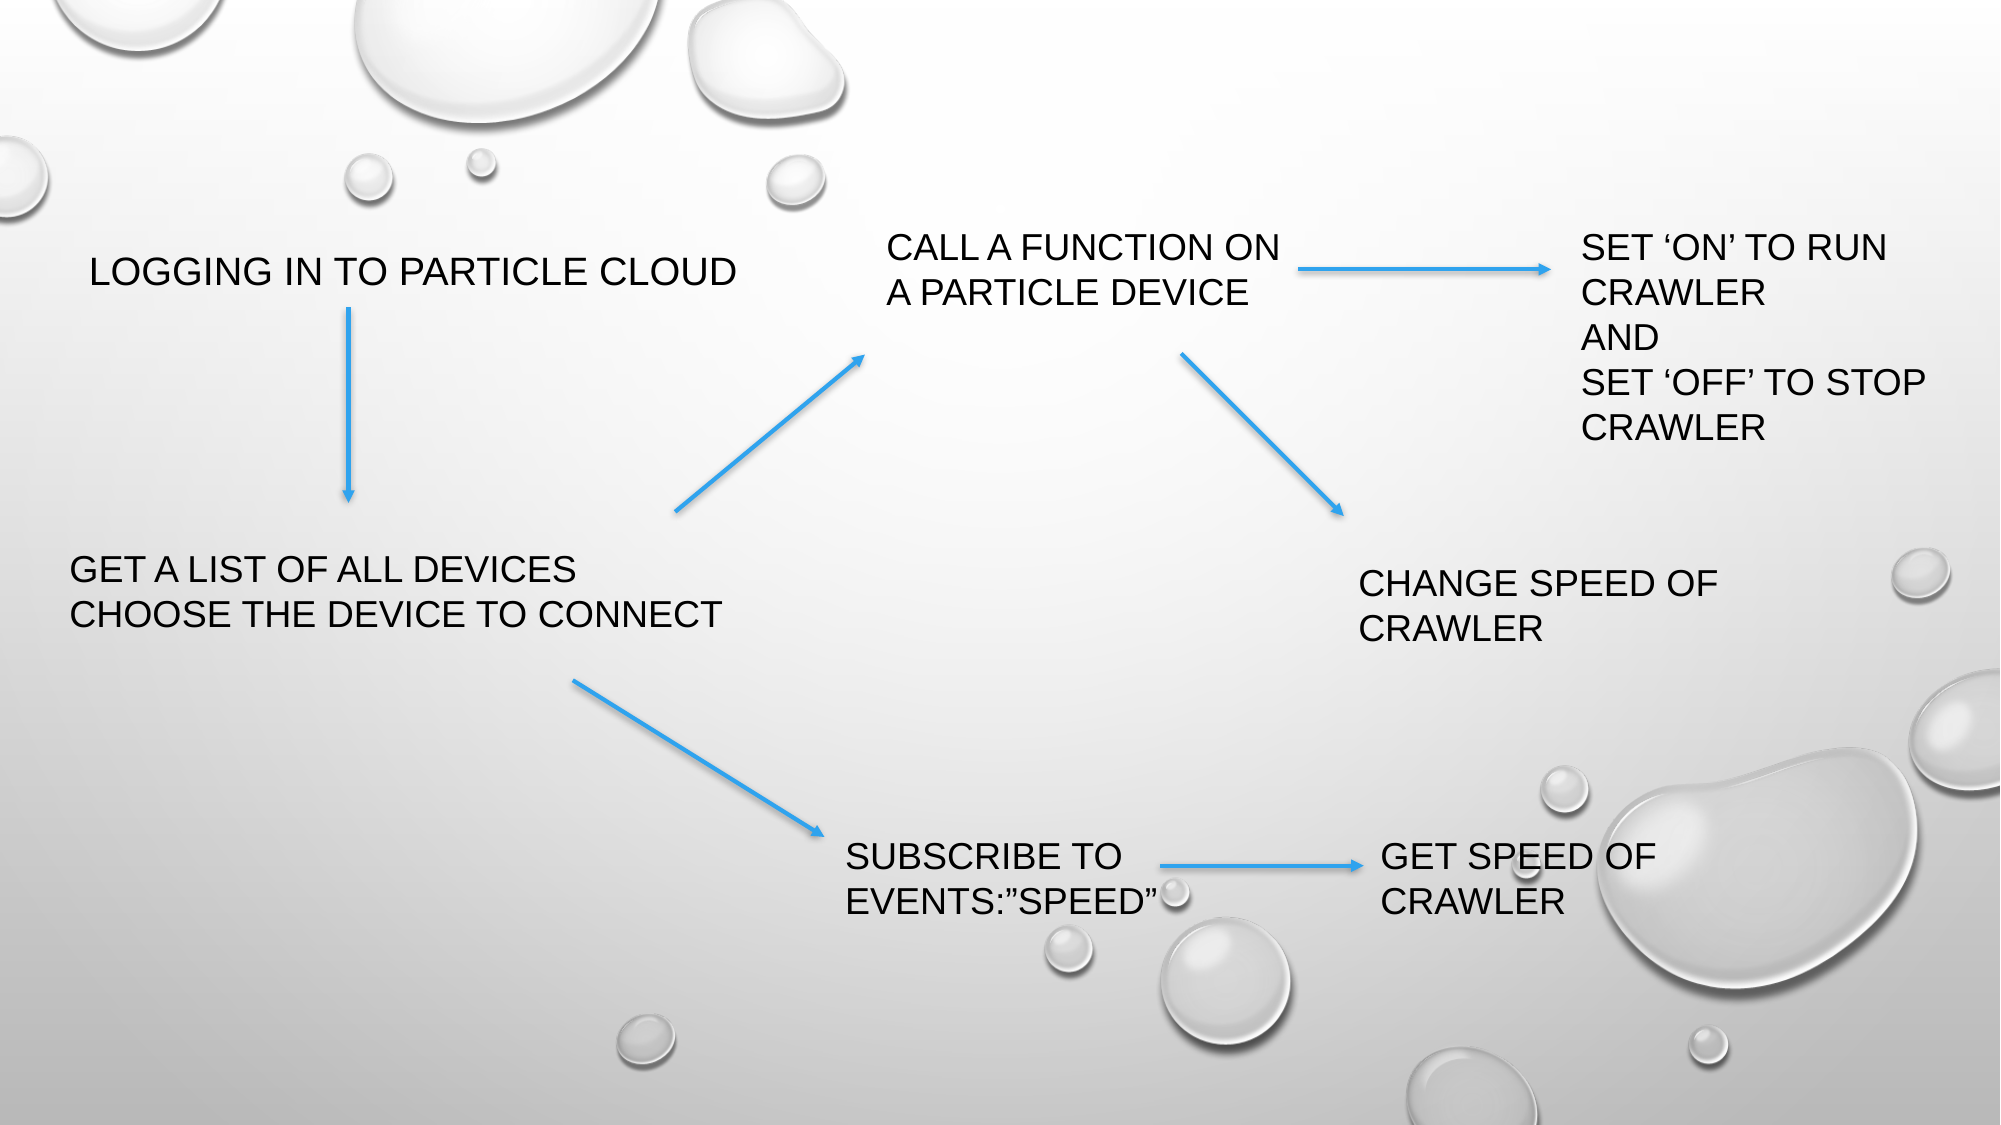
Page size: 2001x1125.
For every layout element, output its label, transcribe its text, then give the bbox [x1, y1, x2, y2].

text_box CHANGE SPEED OF CRAWLER [1350, 551, 1779, 657]
text_box [1181, 353, 1344, 517]
text_box CALL A FUNCTION ON A PARTICLE DEVICE [878, 215, 1307, 321]
text_box [342, 307, 355, 503]
text_box [1159, 859, 1364, 872]
text_box SUBSCRIBE TO EVENTS:”SPEED” [837, 824, 1266, 929]
text_box GET A LIST OF ALL DEVICES CHOOSE THE DEVICE TO CONNECT [61, 537, 732, 643]
text_box LOGGING IN TO PARTICLE CLOUD [81, 238, 746, 302]
text_box GET SPEED OF CRAWLER [1372, 824, 1801, 929]
text_box [572, 680, 825, 837]
text_box [1298, 263, 1552, 276]
text_box [675, 354, 865, 512]
text_box SET ‘ON’ TO RUN CRAWLER AND SET ‘OFF’ TO STOP CRAWLER [1573, 215, 2000, 456]
picture [0, 0, 2000, 1125]
